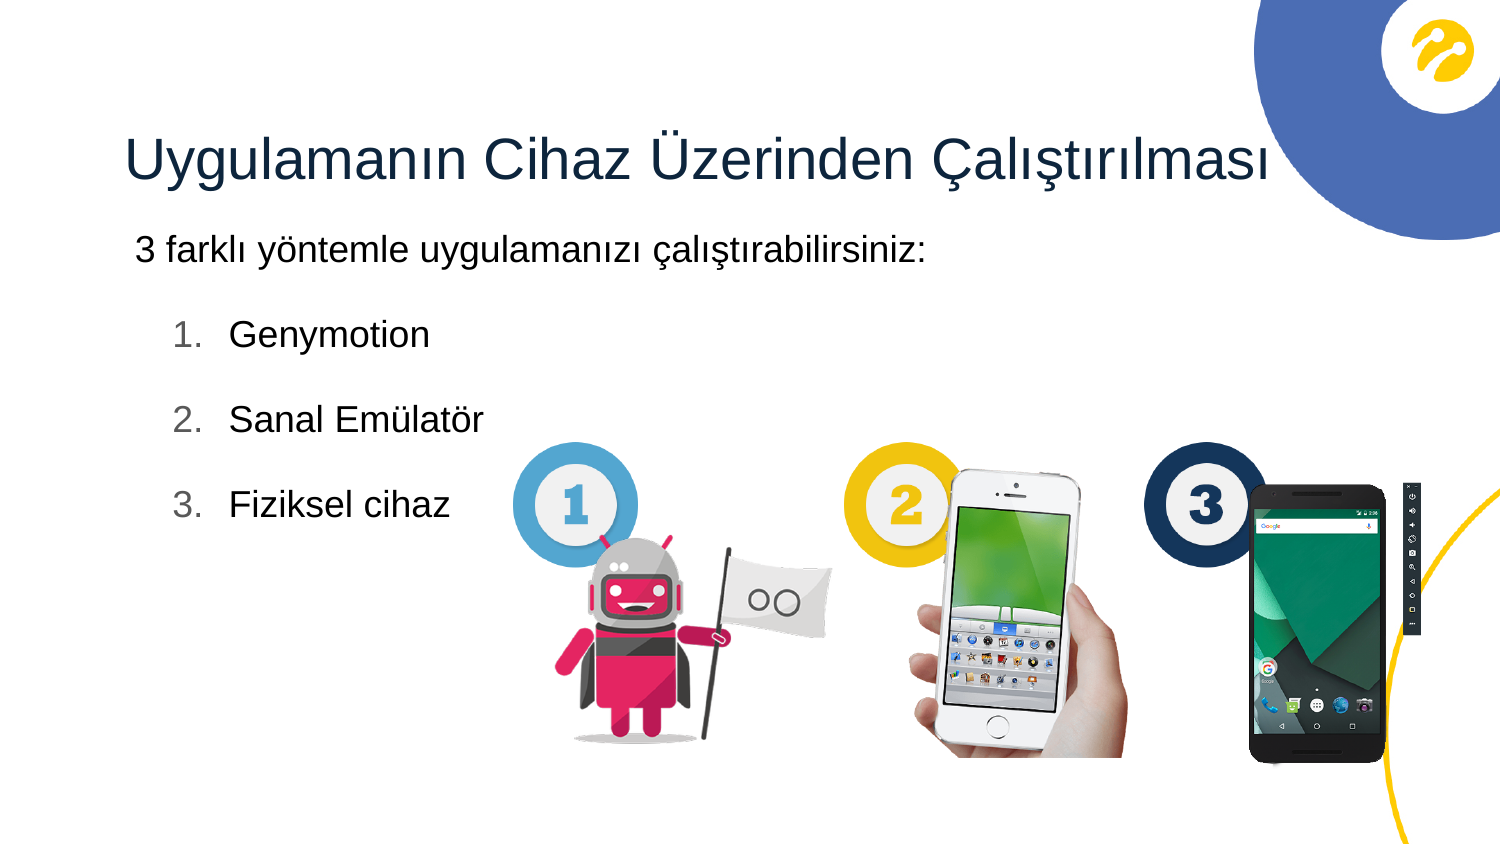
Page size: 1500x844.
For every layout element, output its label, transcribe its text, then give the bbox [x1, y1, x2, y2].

title Uygulamanın Cihaz Üzerinden Çalıştırılması [18, 106, 1379, 204]
list 3 farklı yöntemle uygulamanızı çalıştırabilirsiniz: Genymotion Sanal Emülatör Fiziksel cihaz [119, 203, 1500, 753]
picture [0, 0, 1500, 844]
